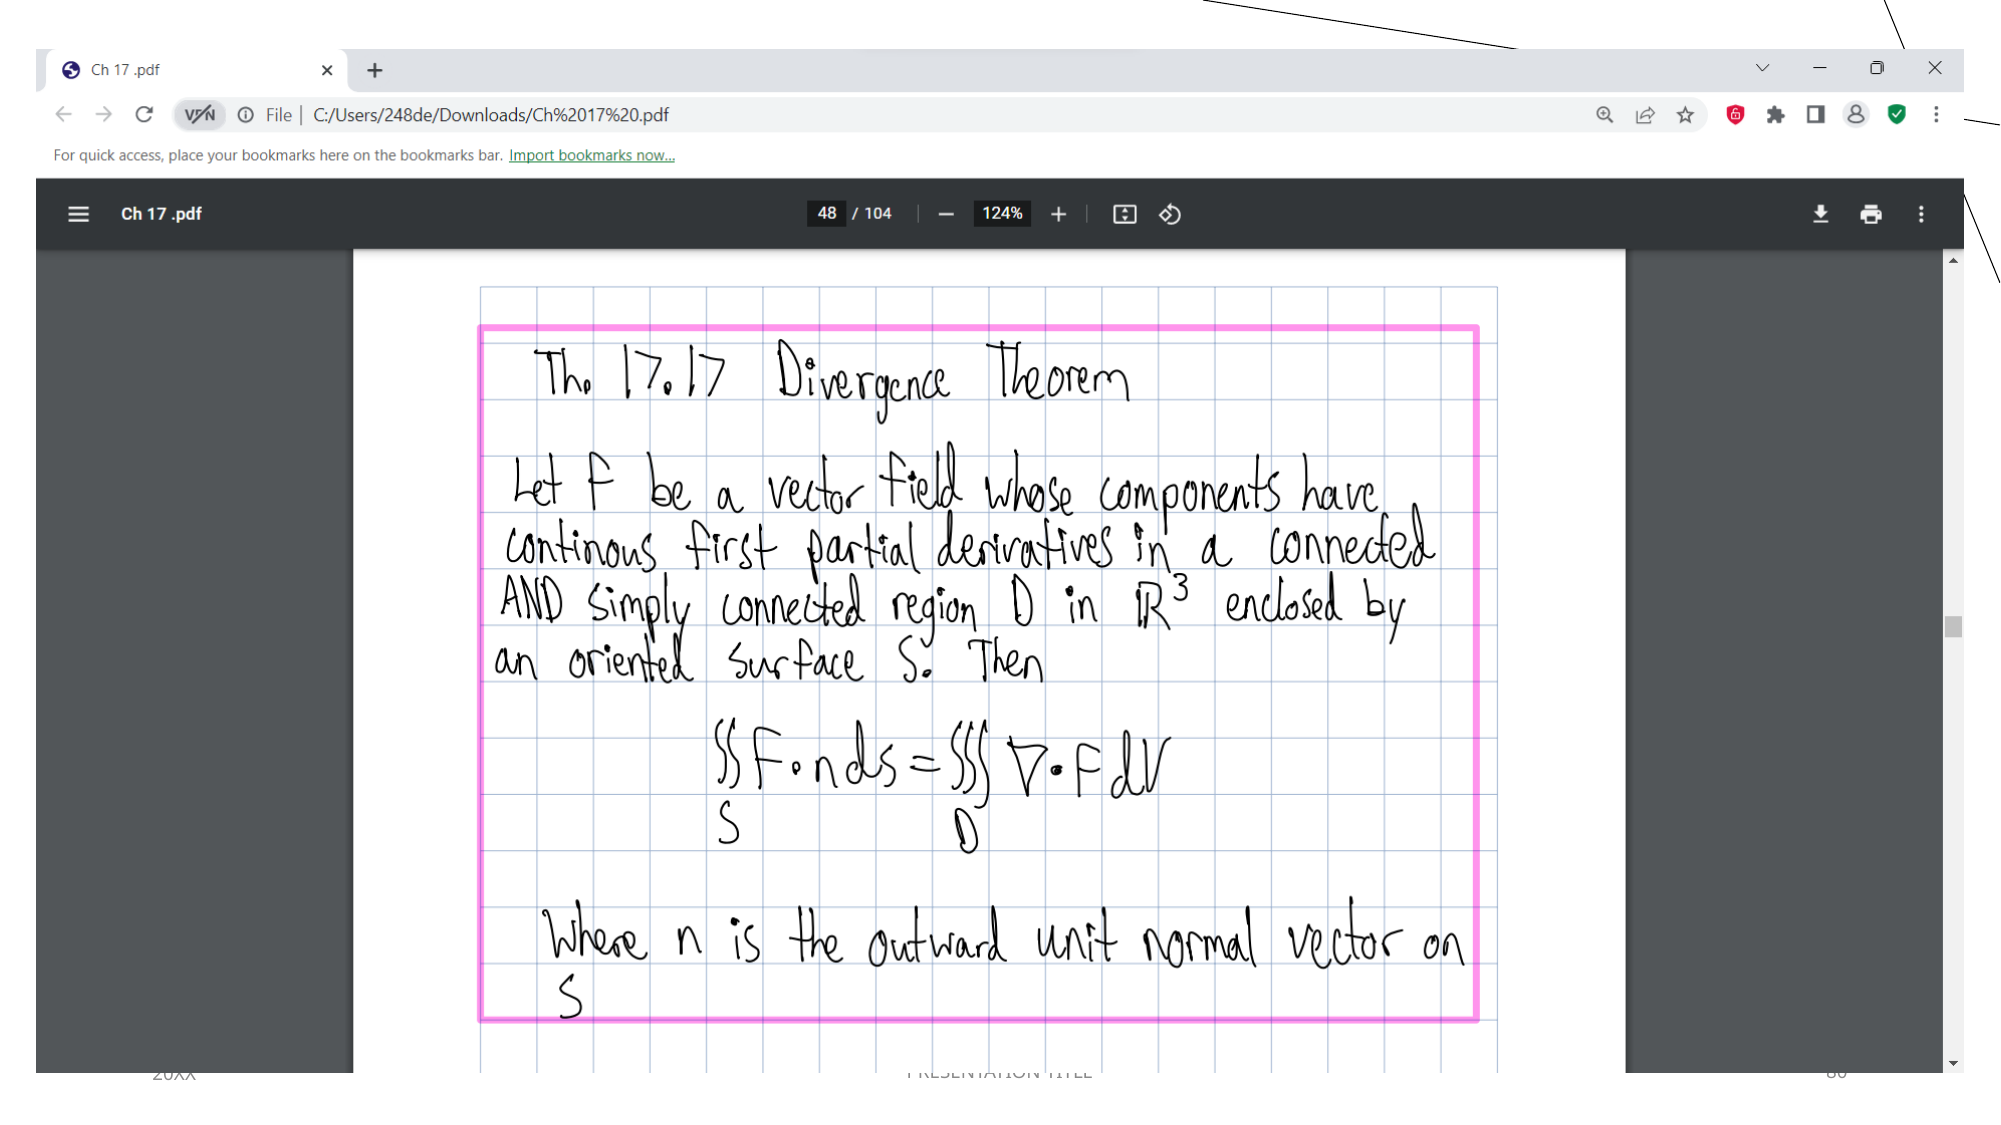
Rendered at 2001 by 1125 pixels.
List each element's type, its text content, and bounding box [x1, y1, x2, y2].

slide_number 80 [1412, 1073, 1863, 1103]
picture [36, 49, 1964, 1073]
footer PRESENTATION TITLE [662, 1073, 1338, 1103]
slide_number 20XX [137, 1073, 588, 1103]
